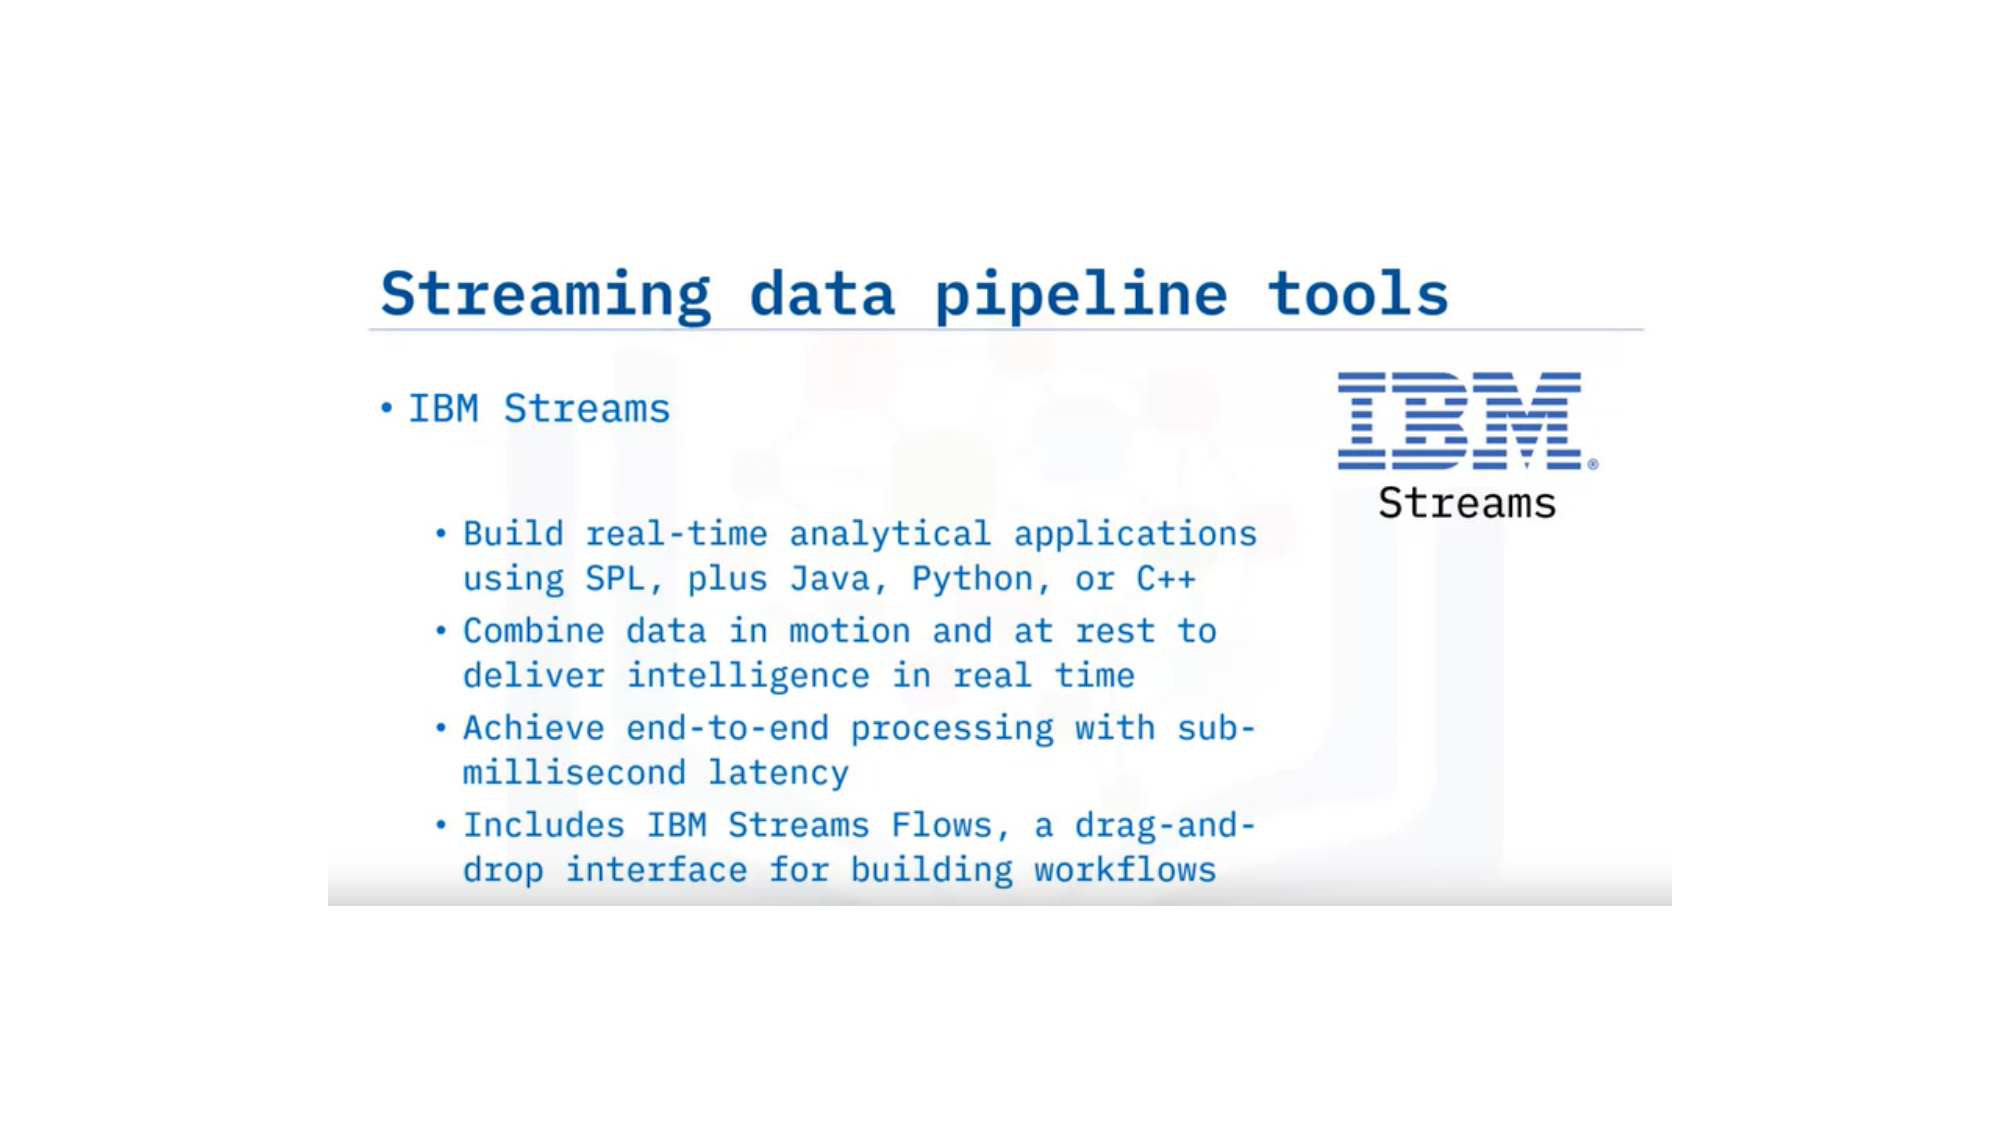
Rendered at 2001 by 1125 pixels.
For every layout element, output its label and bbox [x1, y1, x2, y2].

picture [328, 219, 1672, 906]
